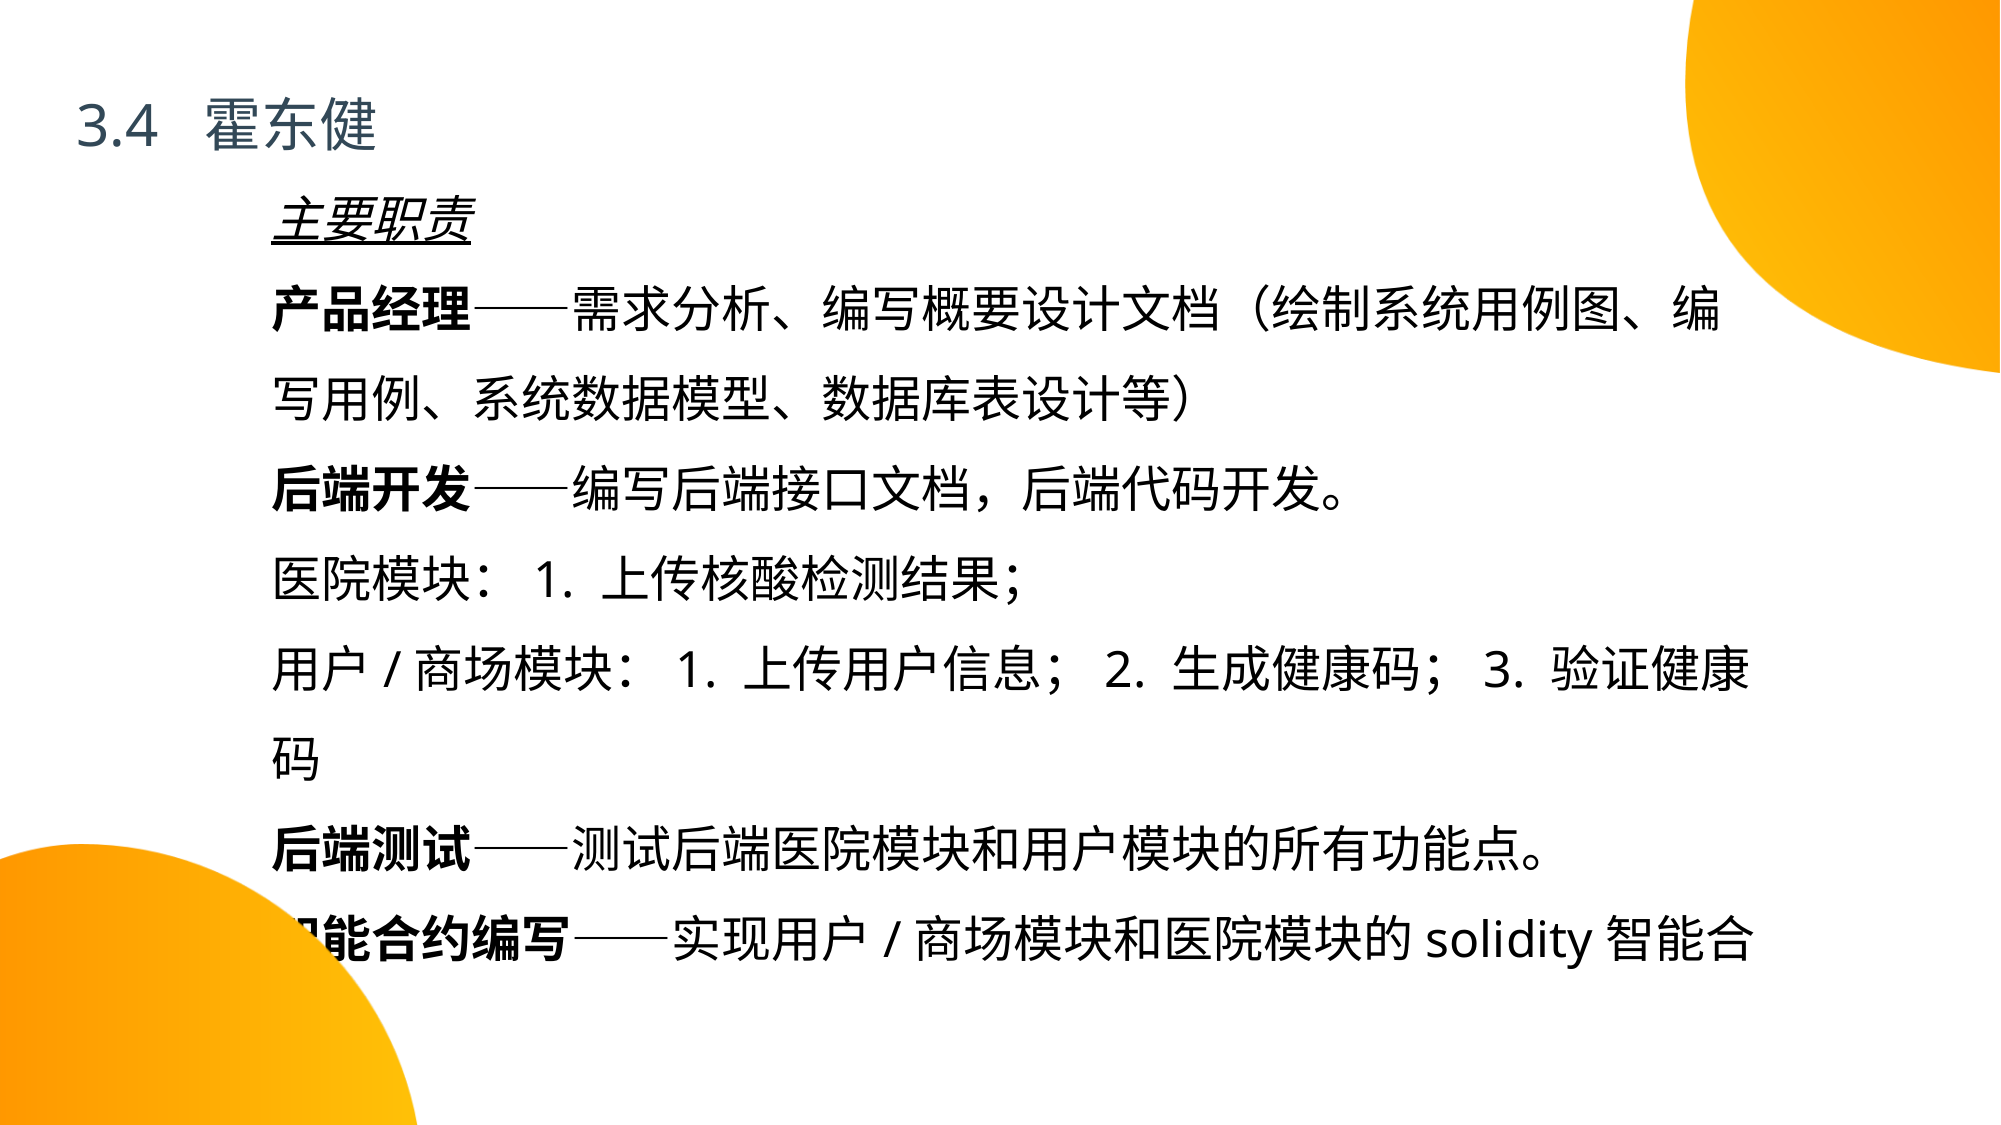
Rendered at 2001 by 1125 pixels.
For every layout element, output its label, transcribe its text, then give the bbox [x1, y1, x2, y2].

text_box 主要职责 产品经理——需求分析、编写概要设计文档（绘制系统用例图、编写用例、系统数据模型、数据库表设计等） 后端开发——编写后端接口文档，后端代码开发。 医院模块：1. 上传核酸检测结果； 用户/商场模块：1. 上传用户信息；2. 生成健康码；3. 验证健康码 后端测试——测试后端医院模块和用户模块的所有功能点。 智能合约编写——实现用户/商场模块和医院模块的solidity智能合约。 [256, 149, 1774, 961]
picture [1685, 0, 2000, 373]
text_box 3.4 霍东健 [61, 28, 685, 166]
picture [0, 844, 418, 1125]
